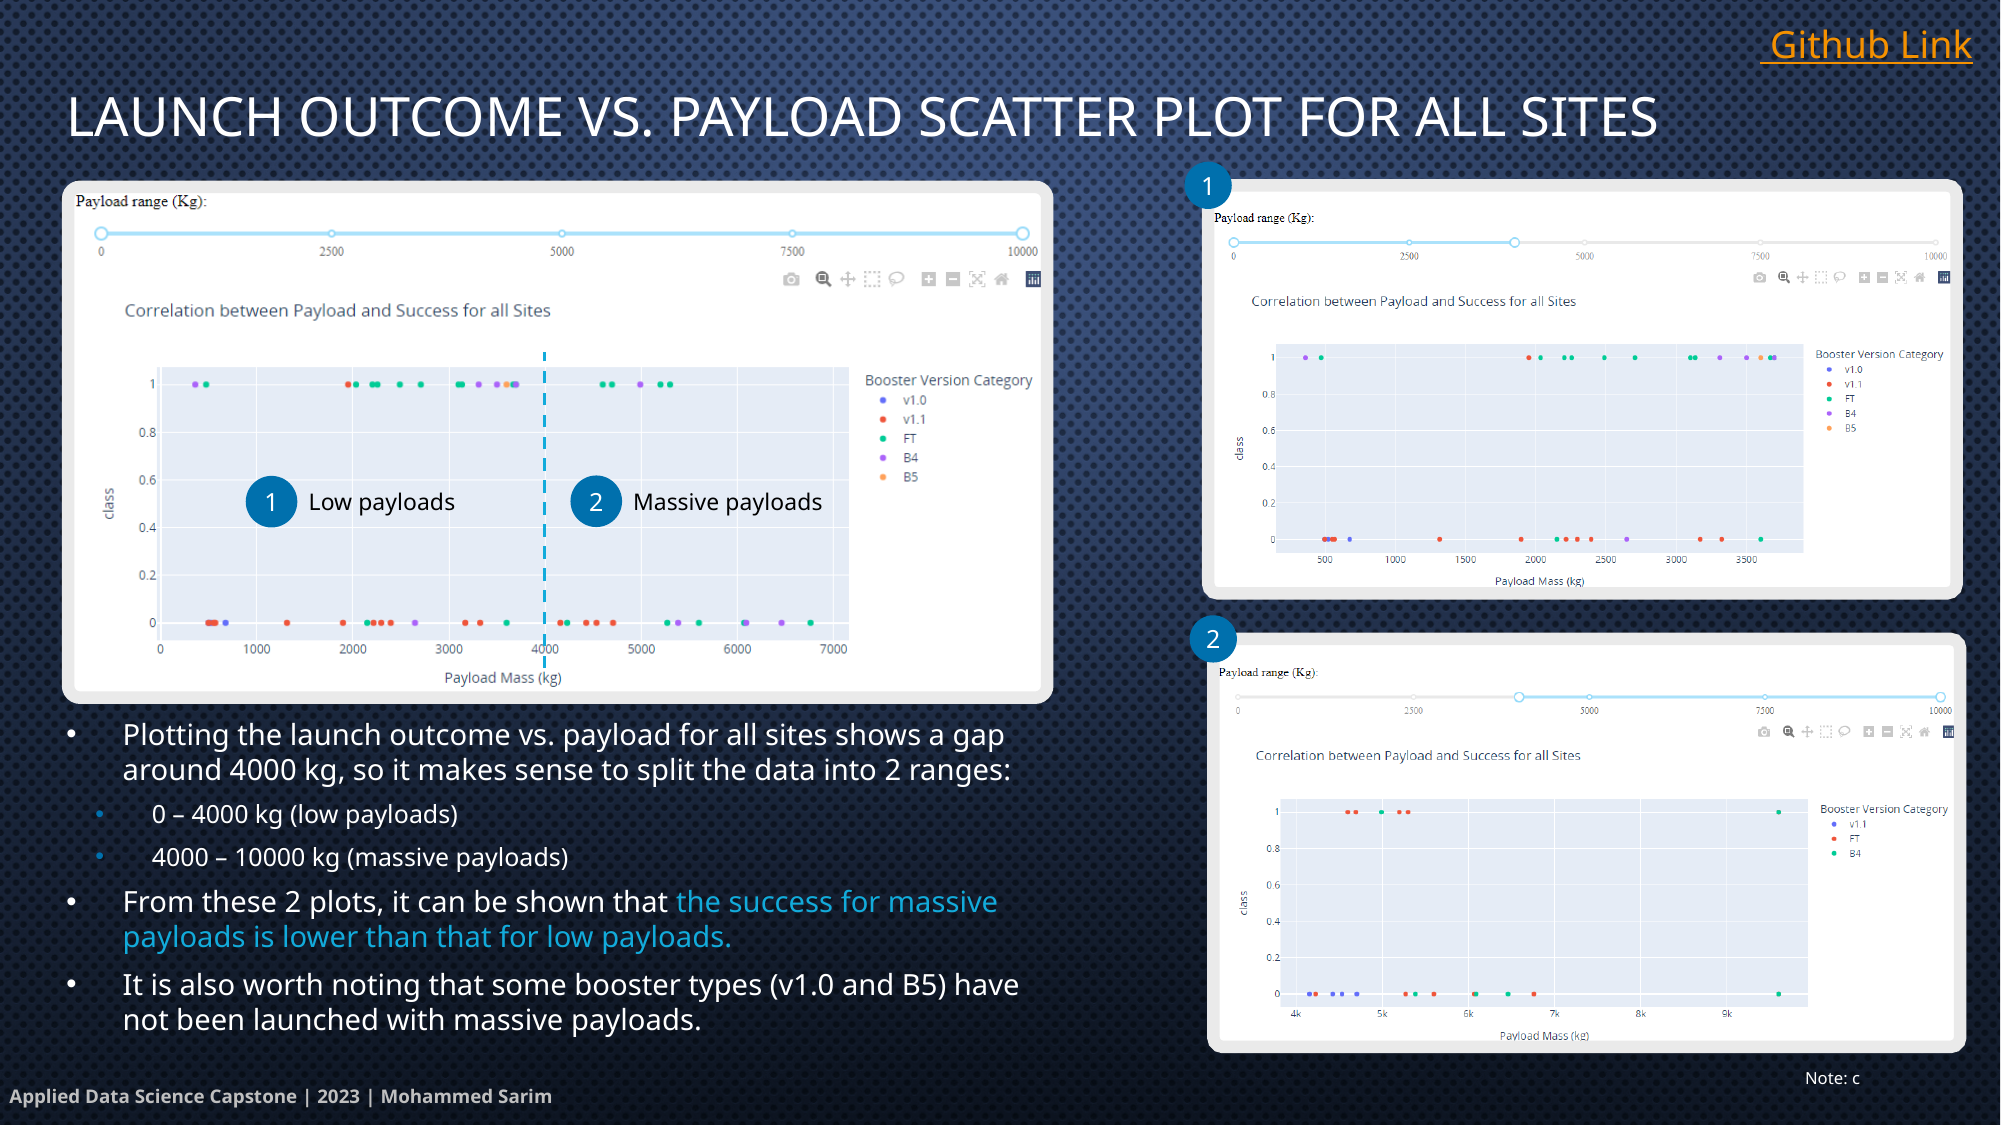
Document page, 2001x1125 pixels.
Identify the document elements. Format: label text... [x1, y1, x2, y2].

picture [67, 186, 1048, 698]
text_box 2 [1189, 615, 1237, 663]
footer Applied Data Science Capstone | 2023 | Mohammed Sarim [0, 1065, 1232, 1125]
text_box Launch Outcome VS. Payload scatter plot for all sites [66, 30, 1863, 149]
text_box Plotting the launch outcome vs. payload for all sites shows a gap around 4000 kg, so it makes sense to split the data into 2 ranges: 0 – 4000 kg (low payloads) 4000 – 10000 kg (massive payloads) From these 2 plots, it can be shown that the success for massive payloads is lower than that for low payloads. It is also worth noting that some booster types (v1.0 and B5) have not been launched with massive payloads. [66, 716, 1046, 1050]
picture [1207, 185, 1957, 594]
text_box 1 [1184, 161, 1232, 209]
text_box Github Link [1745, 13, 2000, 80]
picture [1213, 638, 1961, 1048]
